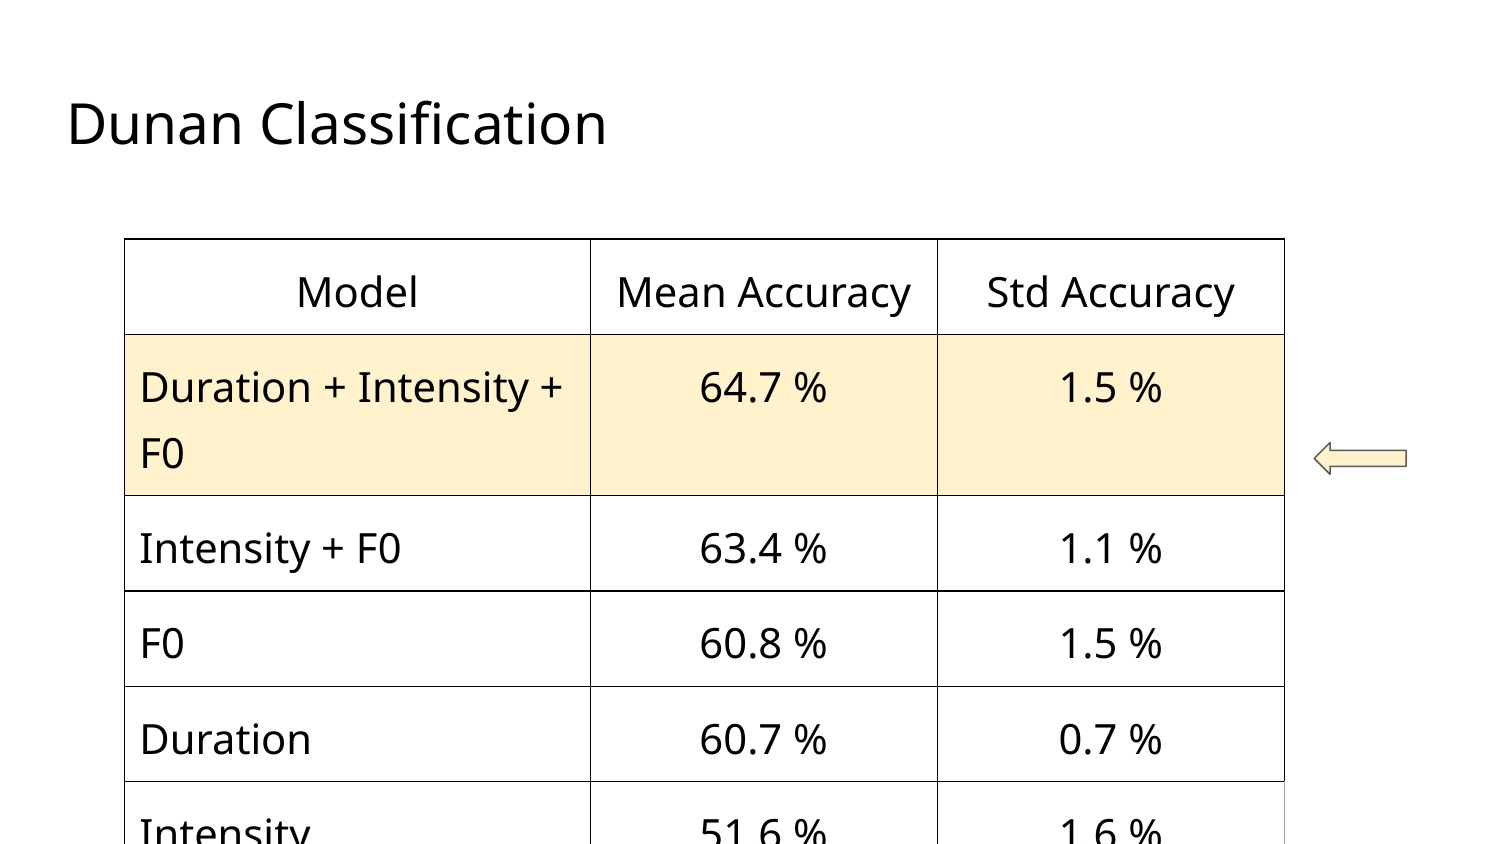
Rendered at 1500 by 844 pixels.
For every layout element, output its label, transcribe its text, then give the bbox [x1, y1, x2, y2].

table_cell Intensity + F0 [125, 496, 590, 590]
title Dunan Classification [51, 72, 1449, 167]
table_cell 1.1 % [938, 496, 1284, 590]
table_cell 1.6 % [938, 782, 1284, 844]
table_cell Intensity [125, 782, 590, 844]
text_box [1314, 442, 1407, 475]
table_cell 60.7 % [591, 687, 937, 781]
table_cell 64.7 % [591, 335, 937, 495]
table_cell F0 [125, 592, 590, 686]
table_cell 51.6 % [591, 782, 937, 844]
table_header Mean Accuracy [591, 240, 937, 334]
table_cell 60.8 % [591, 592, 937, 686]
table_cell 1.5 % [938, 592, 1284, 686]
table_cell 1.5 % [938, 335, 1284, 495]
table_cell 0.7 % [938, 687, 1284, 781]
table_cell 63.4 % [591, 496, 937, 590]
table_cell Duration [125, 687, 590, 781]
table_header Model [125, 240, 590, 334]
table_cell Duration + Intensity + F0 [125, 335, 590, 495]
table_header Std Accuracy [938, 240, 1284, 334]
